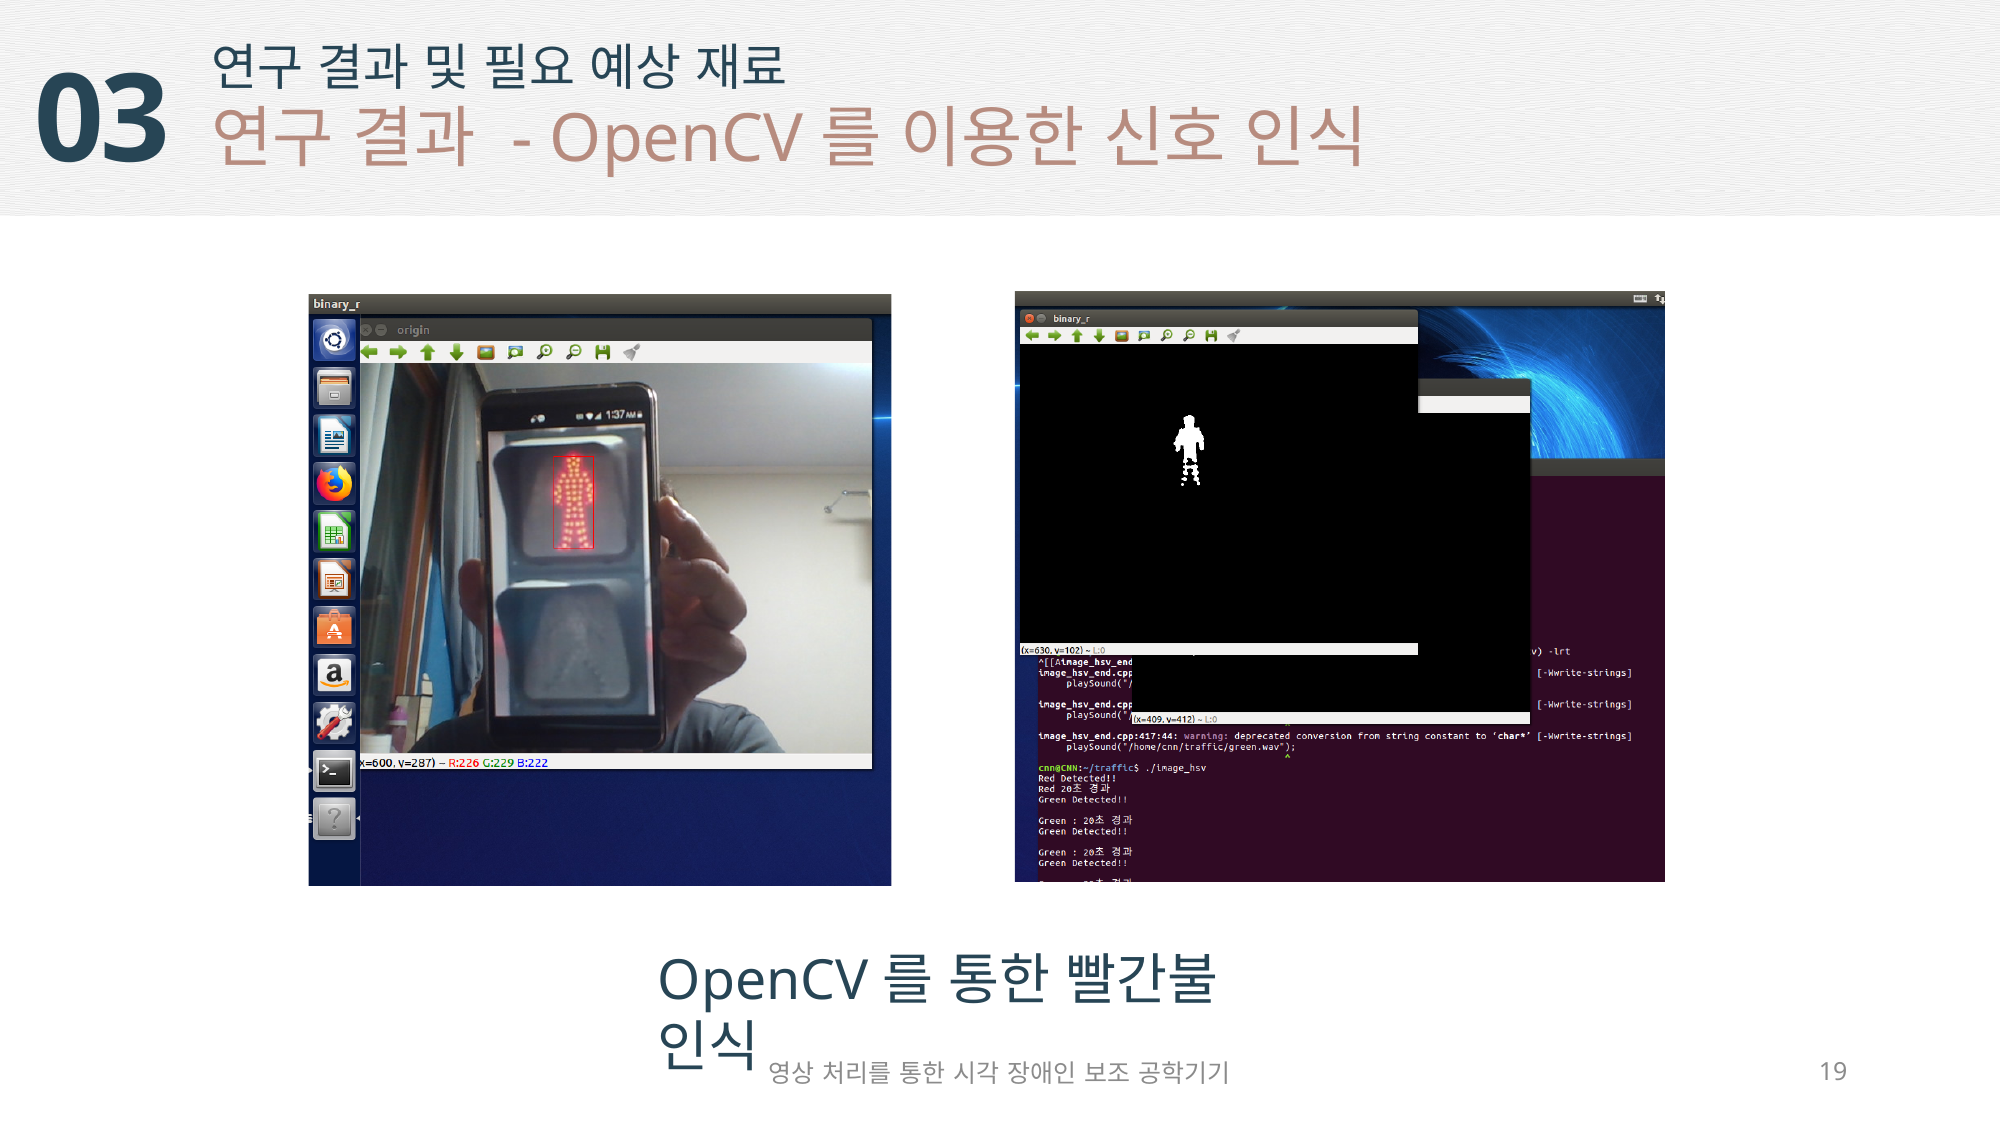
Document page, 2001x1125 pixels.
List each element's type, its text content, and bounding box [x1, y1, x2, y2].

text_box [0, 0, 2000, 217]
text_box 03 [19, 31, 213, 194]
picture [1014, 291, 1665, 882]
slide_number 19 [1412, 1042, 1863, 1103]
footer 영상 처리를 통한 시각 장애인 보조 공학기기 [662, 1042, 1338, 1103]
text_box 연구 결과 및 필요 예상 재료 연구 결과 - OpenCV를 이용한 신호 인식 [196, 27, 1953, 183]
text_box OpenCV를 통한 빨간불 인식 [643, 936, 1290, 1085]
picture [308, 294, 892, 886]
